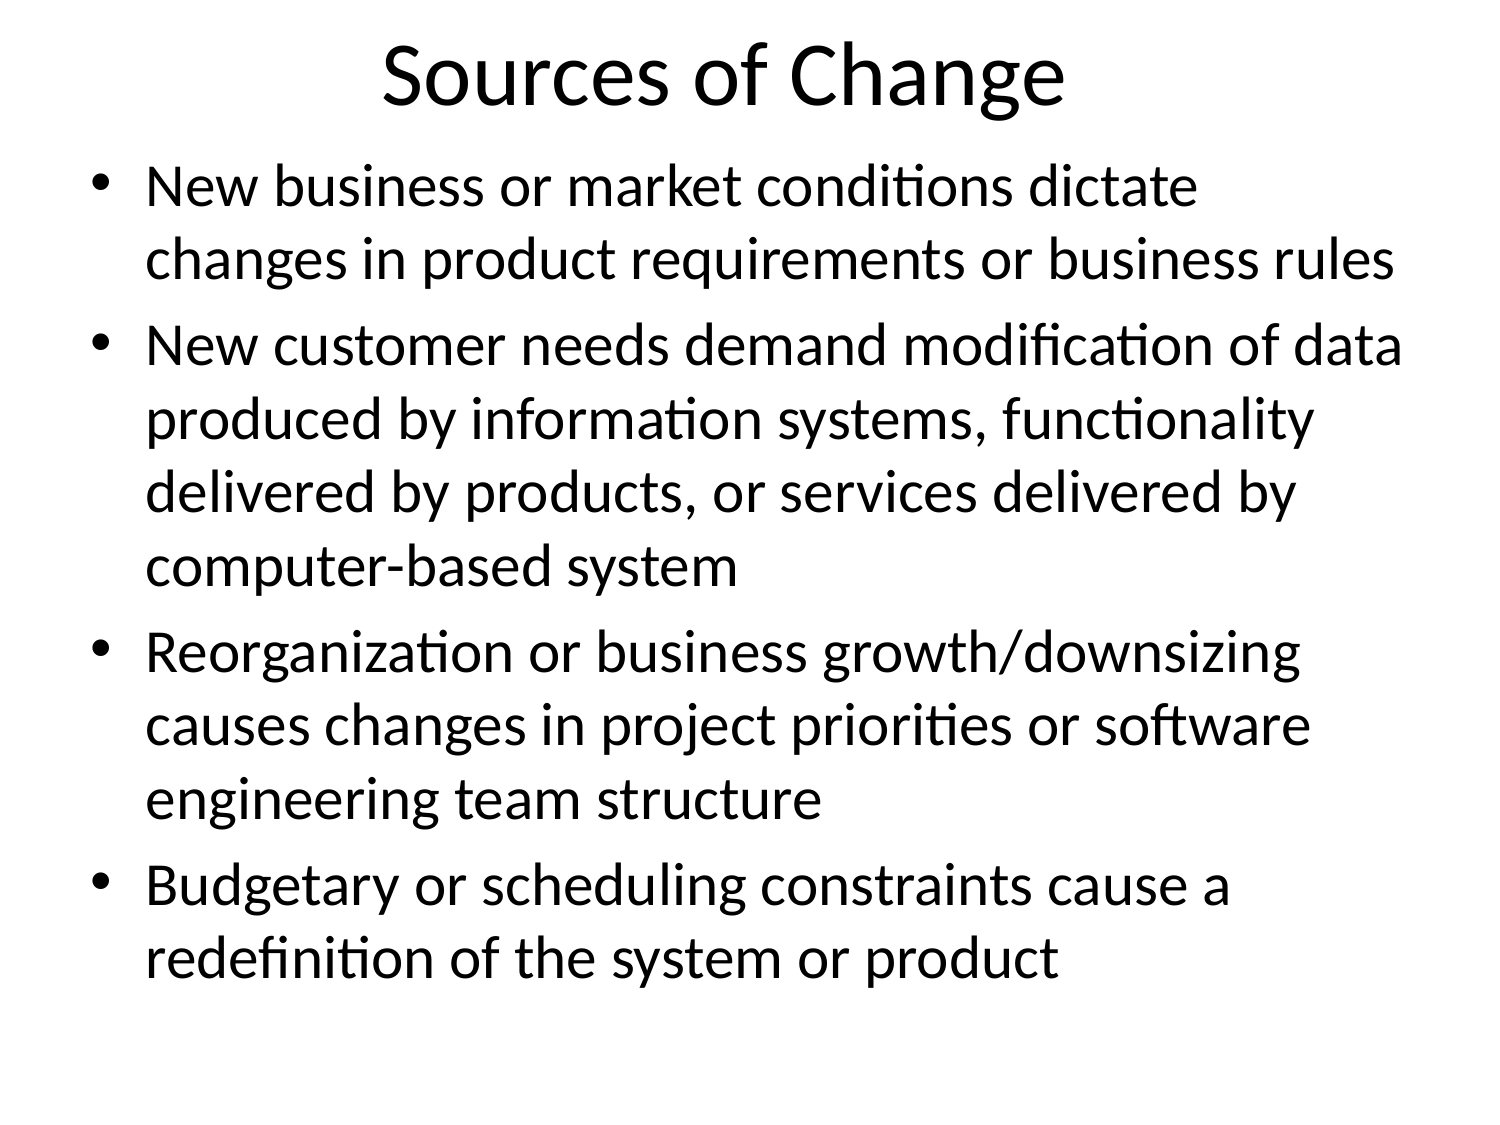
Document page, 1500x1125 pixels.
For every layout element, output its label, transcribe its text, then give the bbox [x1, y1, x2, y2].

title Sources of Change [24, 0, 1425, 138]
list New business or market conditions dictate changes in product requirements or business rules New customer needs demand modification of data produced by information systems, functionality delivered by products, or services delivered by computer-based system Reorganization or business growth/downsizing causes changes in project priorities or software engineering team structure Budgetary or scheduling constraints cause a redefinition of the system or product [75, 137, 1425, 1005]
